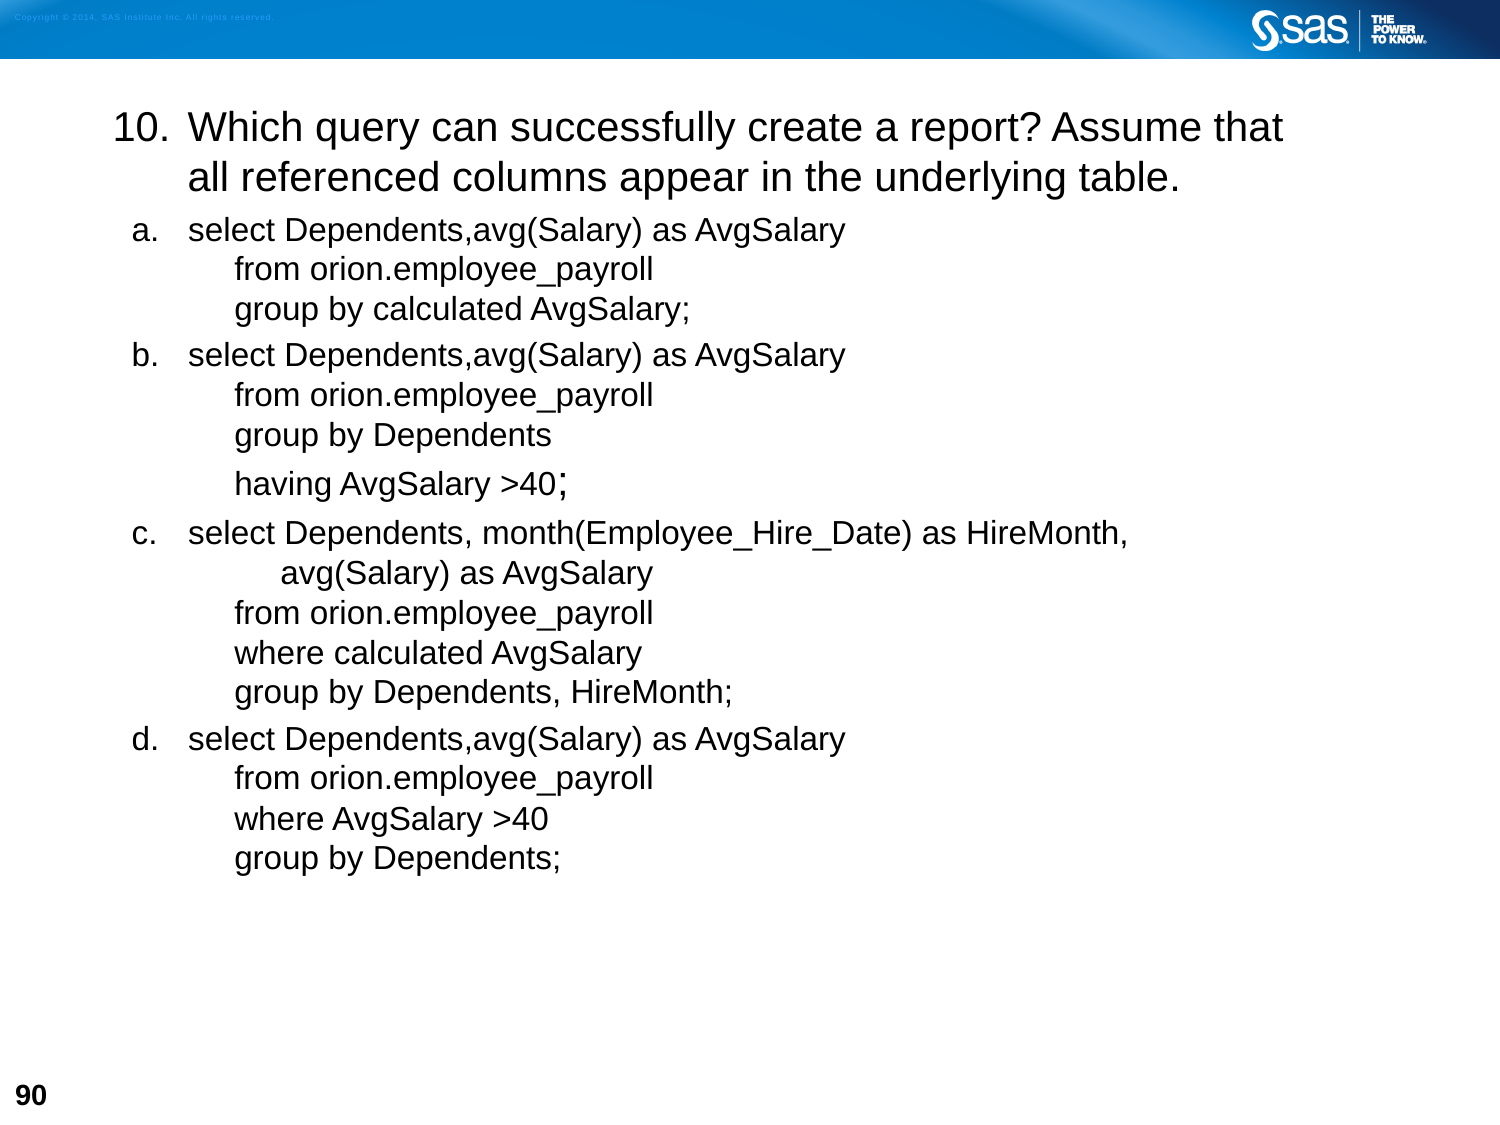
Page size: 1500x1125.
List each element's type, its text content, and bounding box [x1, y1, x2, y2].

list Which query can successfully create a report? Assume that all referenced columns appear in the underlying table. select Dependents,avg(Salary) as AvgSalary from orion.employee_payroll group by calculated AvgSalary; select Dependents,avg(Salary) as AvgSalary from orion.employee_payroll group by Dependents having AvgSalary >40; select Dependents, month(Employee_Hire_Date) as HireMonth, avg(Salary) as AvgSalary from orion.employee_payroll where calculated AvgSalary group by Dependents, HireMonth; select Dependents,avg(Salary) as AvgSalary from orion.employee_payroll where AvgSalary >40 group by Dependents; [112, 99, 1400, 800]
picture [0, 0, 1500, 59]
